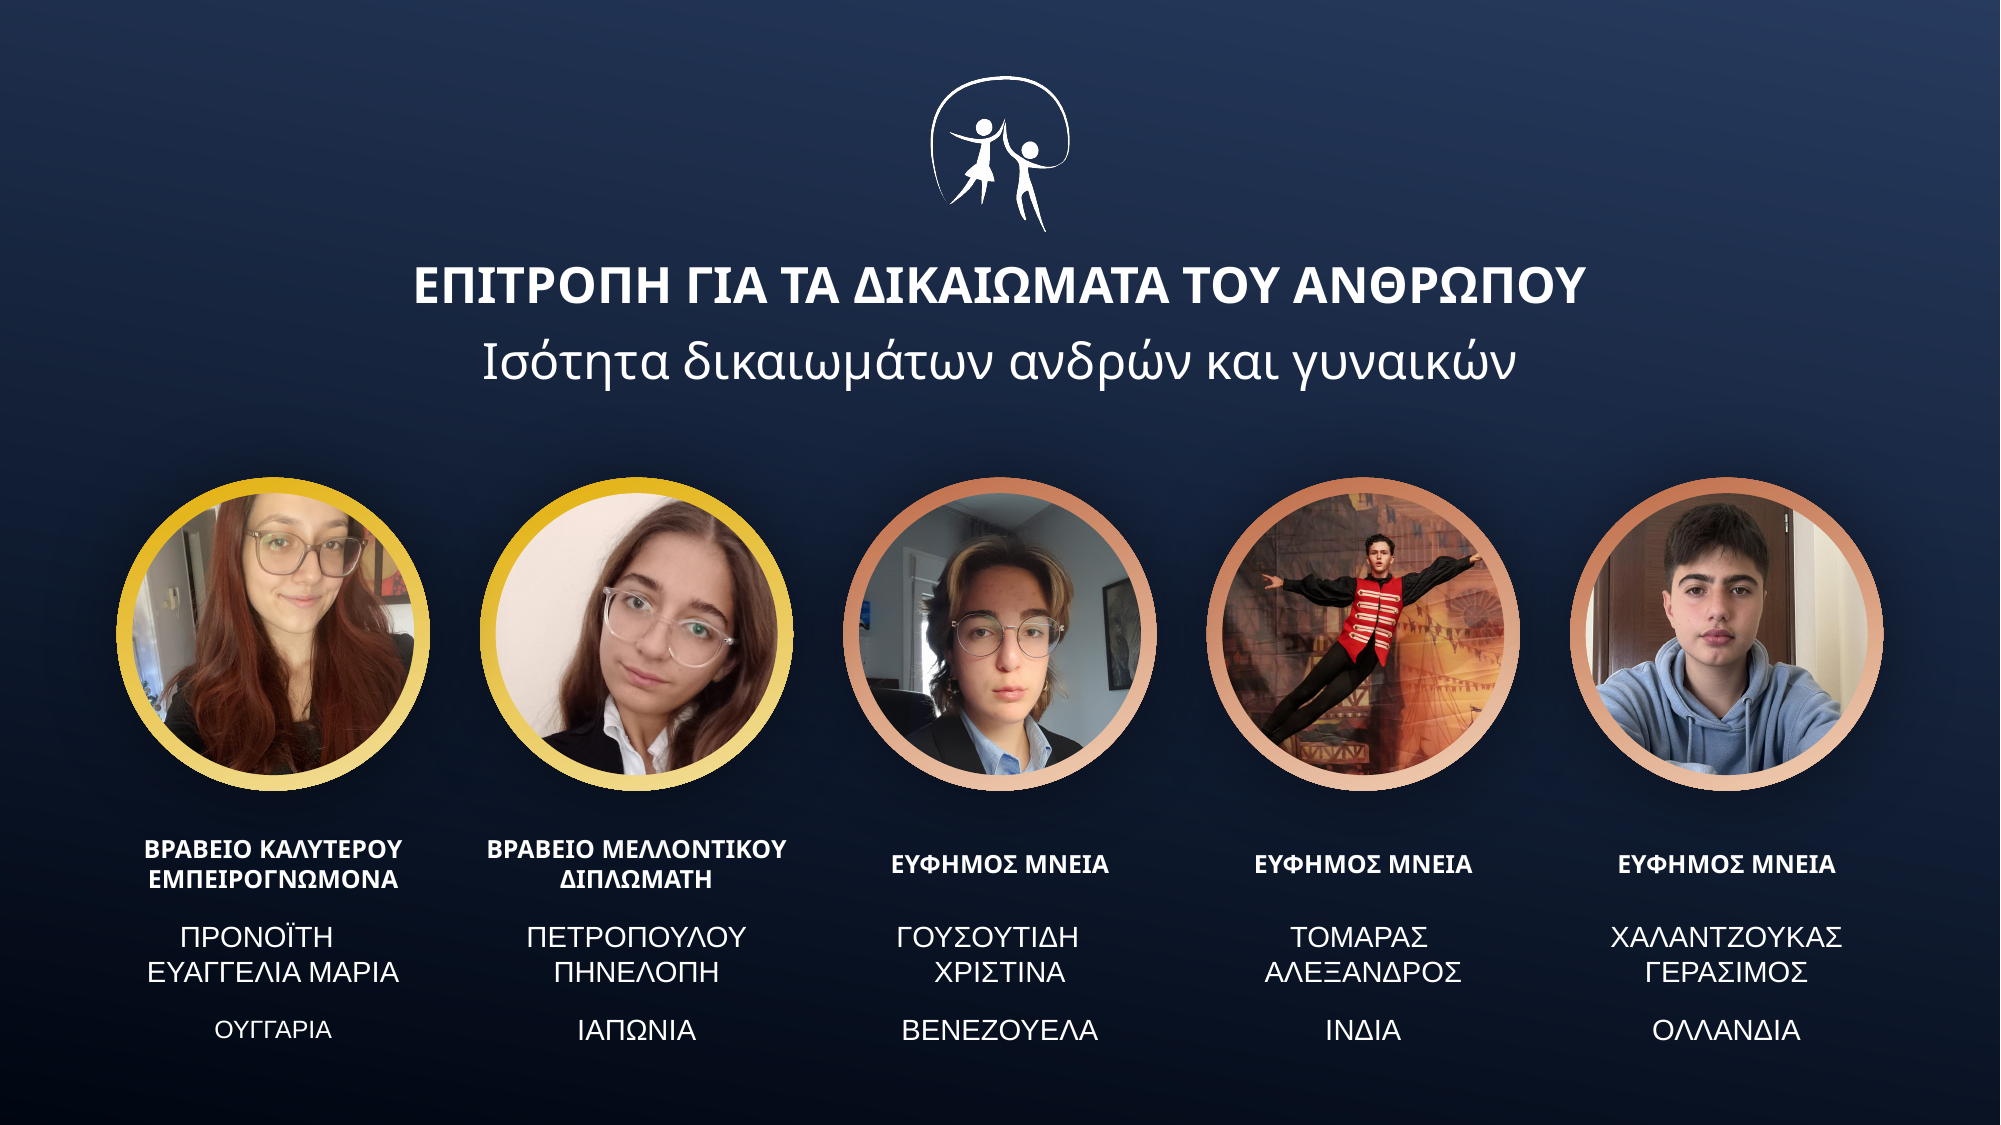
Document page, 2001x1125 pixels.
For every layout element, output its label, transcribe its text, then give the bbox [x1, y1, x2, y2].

text_box ΧΑΛΑΝΤΖΟΥΚΑΣ ΓΕΡΑΣΙΜΟΣ [1537, 910, 1916, 996]
text_box ΙΝΔΙΑ [1174, 1003, 1537, 1054]
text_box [843, 477, 1157, 791]
text_box ΕΥΦΗΜΟΣ ΜΝΕΙΑ [811, 841, 1174, 887]
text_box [116, 477, 430, 791]
text_box ΟΛΛΑΝΔΙΑ [1537, 1003, 1916, 1054]
text_box Ισότητα δικαιωμάτων ανδρών και γυναικών [245, 322, 1755, 458]
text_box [1206, 477, 1520, 791]
text_box ΕΠΙΤΡΟΠΗ ΓΙΑ ΤΑ ΔΙΚΑΙΩΜΑΤΑ ΤΟΥ ΑΝΘΡΩΠΟΥ [239, 246, 1761, 322]
text_box [0, 0, 2000, 1125]
picture [907, 61, 1093, 247]
text_box ΟΥΓΓΑΡΙΑ [84, 1006, 447, 1052]
text_box ΤΟΜΑΡΑΣ ΑΛΕΞΑΝΔΡΟΣ [1174, 910, 1537, 996]
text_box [1569, 477, 1884, 791]
text_box ΒΡΑΒΕΙΟ ΜΕΛΛΟΝΤΙΚΟΥ ΔΙΠΛΩΜΑΤΗ [447, 826, 826, 902]
text_box ΙΑΠΩΝΙΑ [447, 1003, 811, 1054]
text_box ΠΡΟΝΟΪΤΗ ΕΥΑΓΓΕΛΙΑ ΜΑΡΙΑ [84, 910, 447, 996]
text_box ΠΕΤΡΟΠΟΥΛΟΥ ΠΗΝΕΛΟΠΗ [447, 910, 811, 996]
text_box ΒΕΝΕΖΟΥΕΛΑ [811, 1003, 1174, 1054]
text_box ΓΟΥΣΟΥΤΙΔΗ ΧΡΙΣΤΙΝΑ [811, 910, 1174, 996]
text_box ΕΥΦΗΜΟΣ ΜΝΕΙΑ [1537, 841, 1916, 887]
text_box ΕΥΦΗΜΟΣ ΜΝΕΙΑ [1174, 841, 1537, 887]
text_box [479, 477, 794, 791]
text_box ΒΡΑΒΕΙΟ ΚΑΛΥΤΕΡΟΥ ΕΜΠΕΙΡΟΓΝΩΜΟΝΑ [84, 826, 447, 902]
